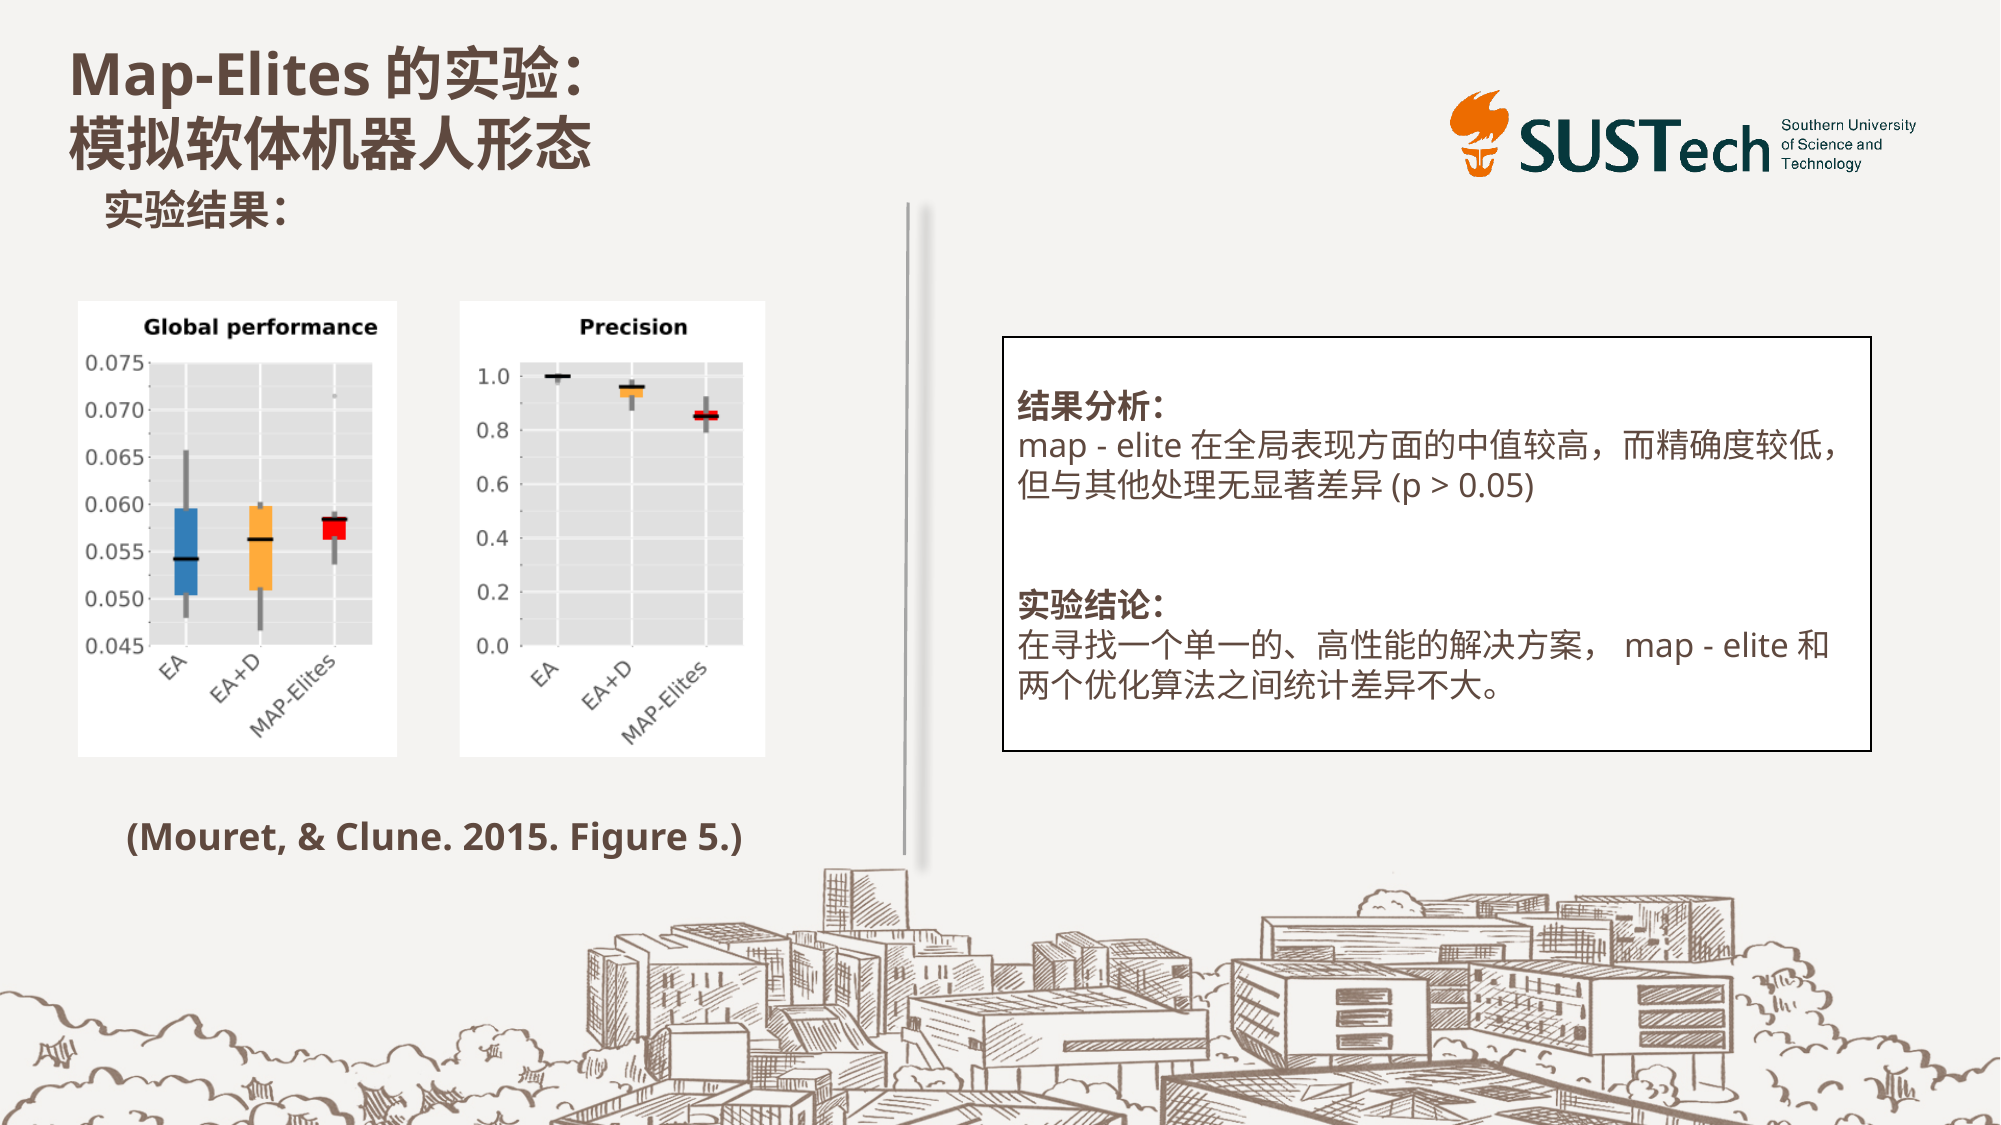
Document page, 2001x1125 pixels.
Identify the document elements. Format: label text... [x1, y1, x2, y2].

text_box (Mouret, & Clune. 2015. Figure 5.) [101, 805, 766, 866]
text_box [904, 202, 909, 856]
text_box 实验结果： [88, 185, 818, 242]
picture [0, 0, 2001, 1125]
text_box 结果分析： map - elite在全局表现方面的中值较高，而精确度较低，但与其他处理无显著差异(p > 0.05) 实验结论： 在寻找一个单一的、高性能的解决方案，map - elite和两个优化算法之间统计差异不大。 [1002, 336, 1872, 752]
text_box Map-Elites的实验： 模拟软体机器人形态 [53, 30, 1473, 185]
